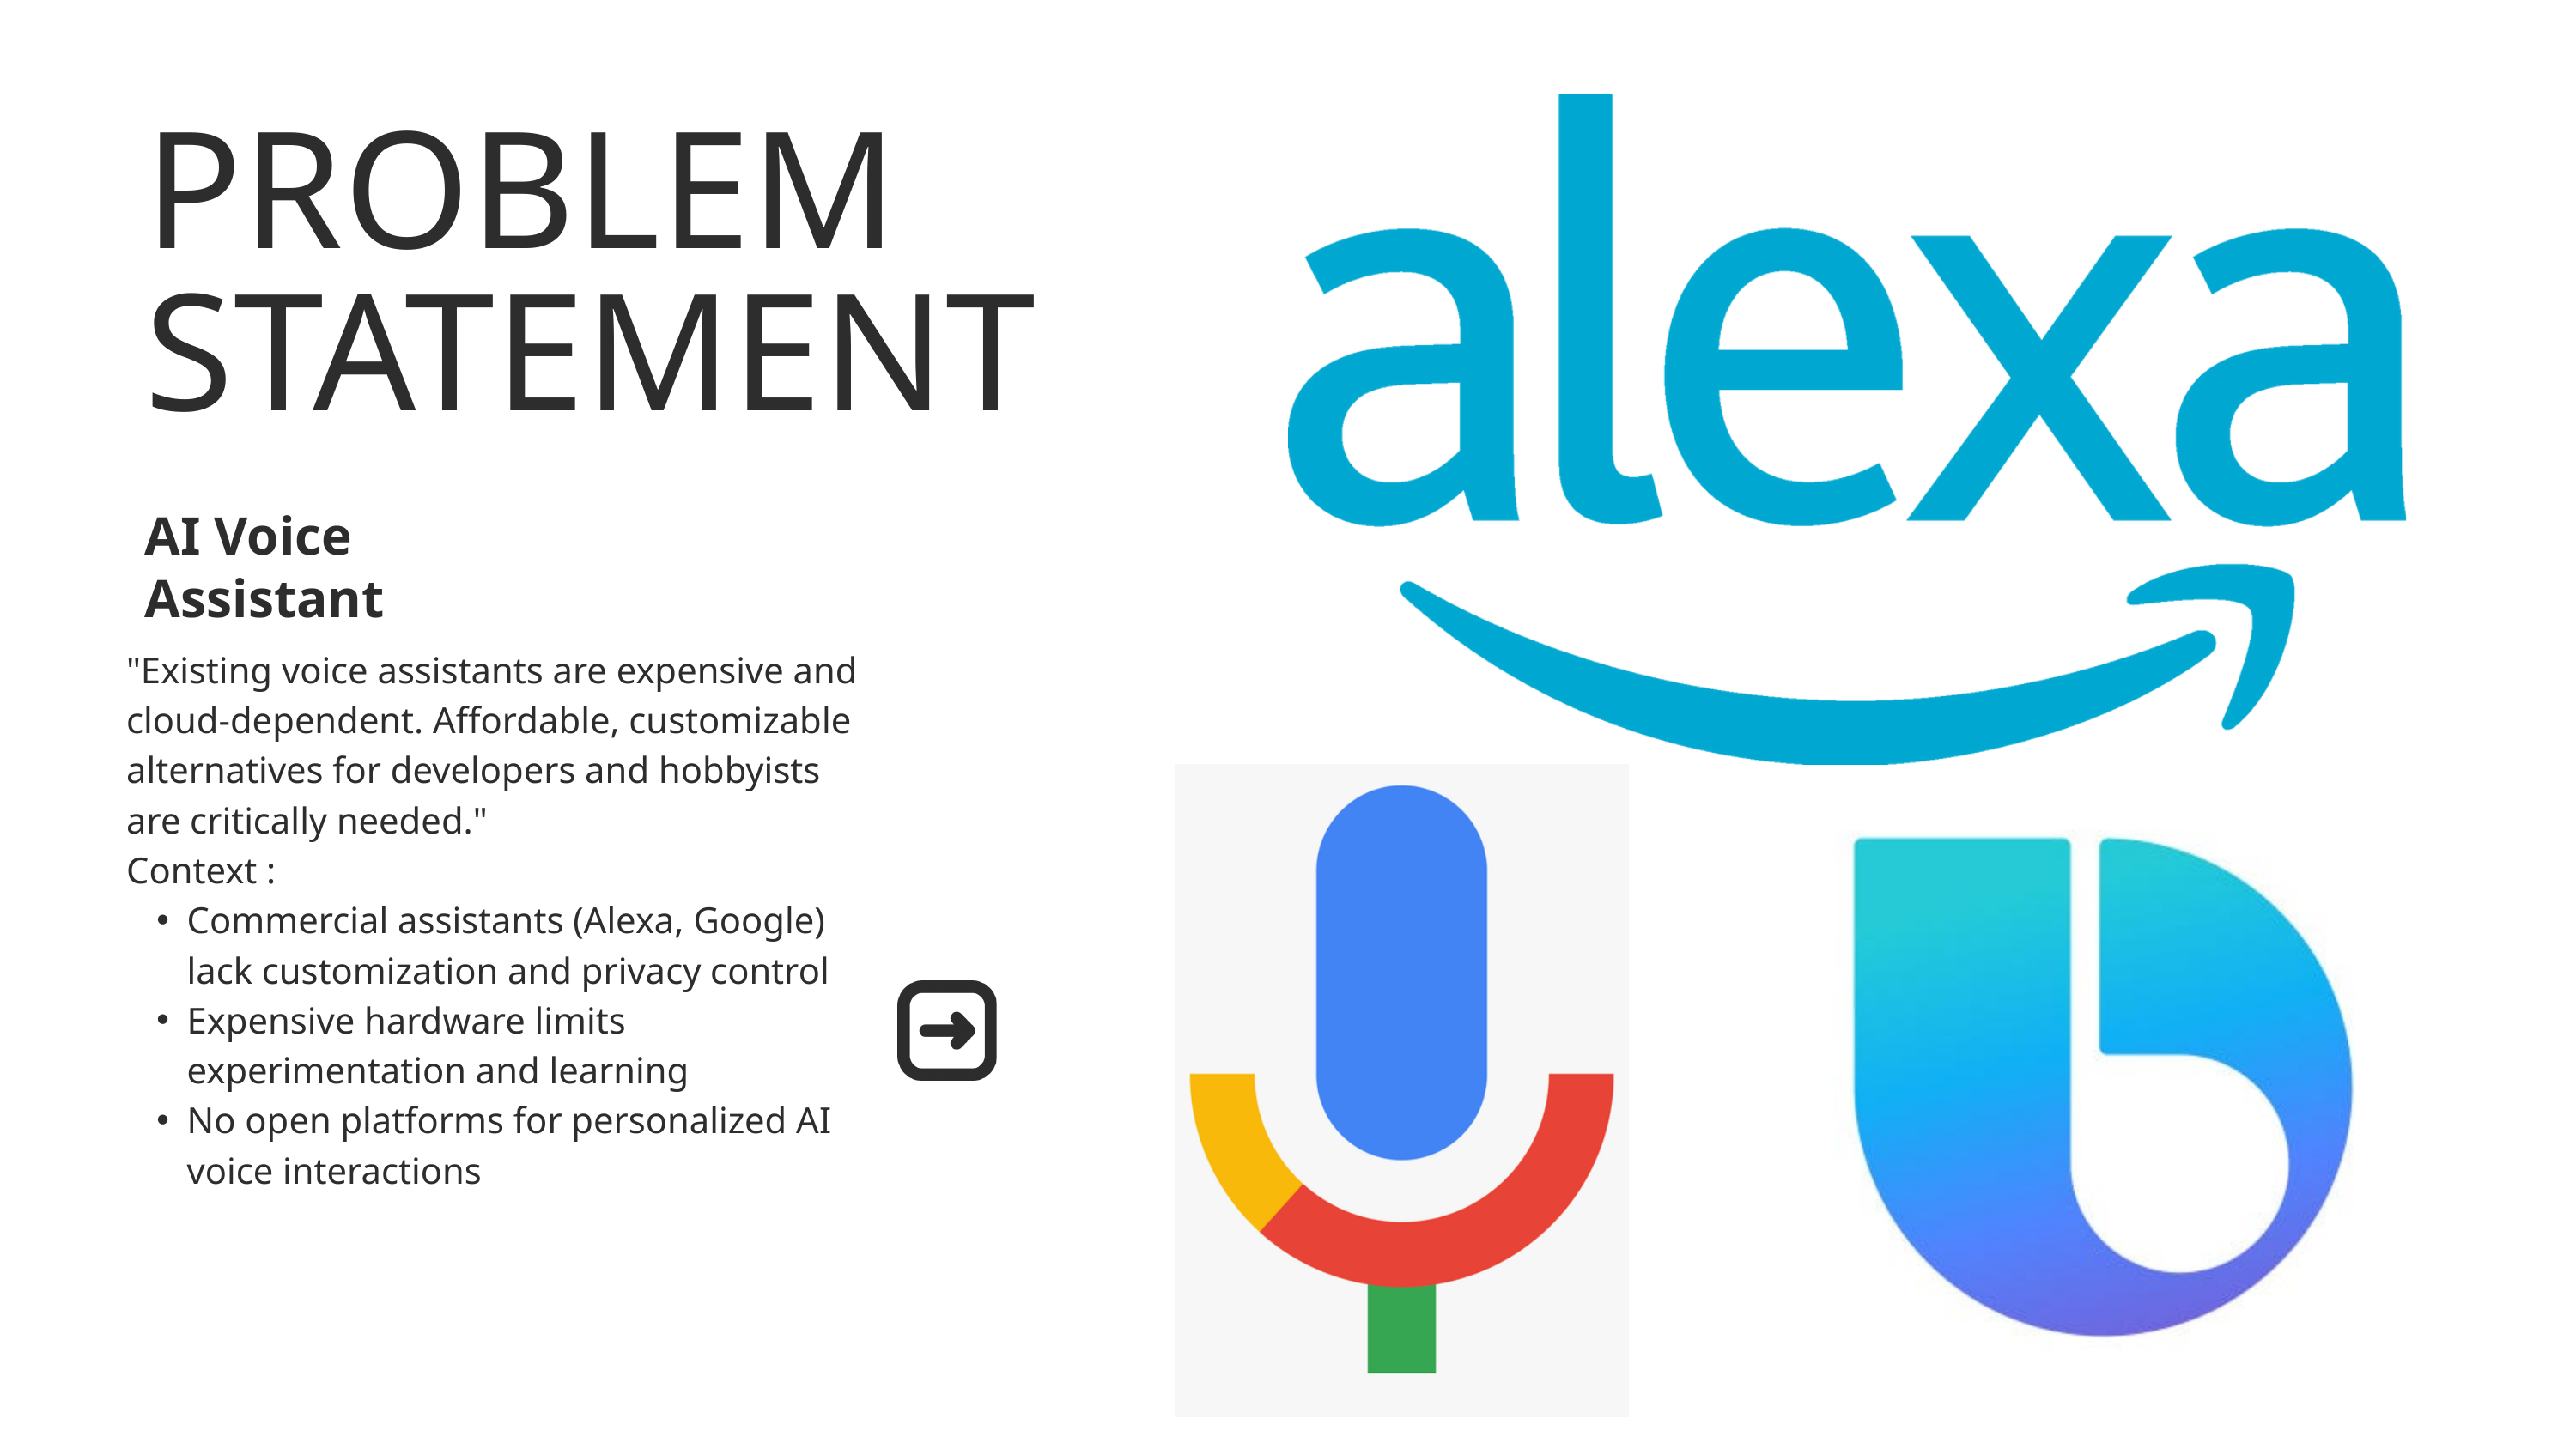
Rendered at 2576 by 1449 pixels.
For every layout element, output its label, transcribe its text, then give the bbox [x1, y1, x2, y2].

text_box [1174, 764, 1630, 1417]
text_box [1807, 803, 2381, 1377]
text_box AI Voice Assistant [144, 503, 483, 628]
text_box "Existing voice assistants are expensive and cloud-dependent. Affordable, customizable alternatives for developers and hobbyists are critically needed." Context : Commercial assistants (Alexa, Google) lack customization and privacy control Expensive hardware limits experimentation and learning No open platforms for personalized AI voice interactions [125, 640, 872, 1232]
text_box PROBLEM STATEMENT [144, 118, 1111, 444]
text_box [897, 980, 997, 1081]
text_box [1287, 94, 2407, 765]
